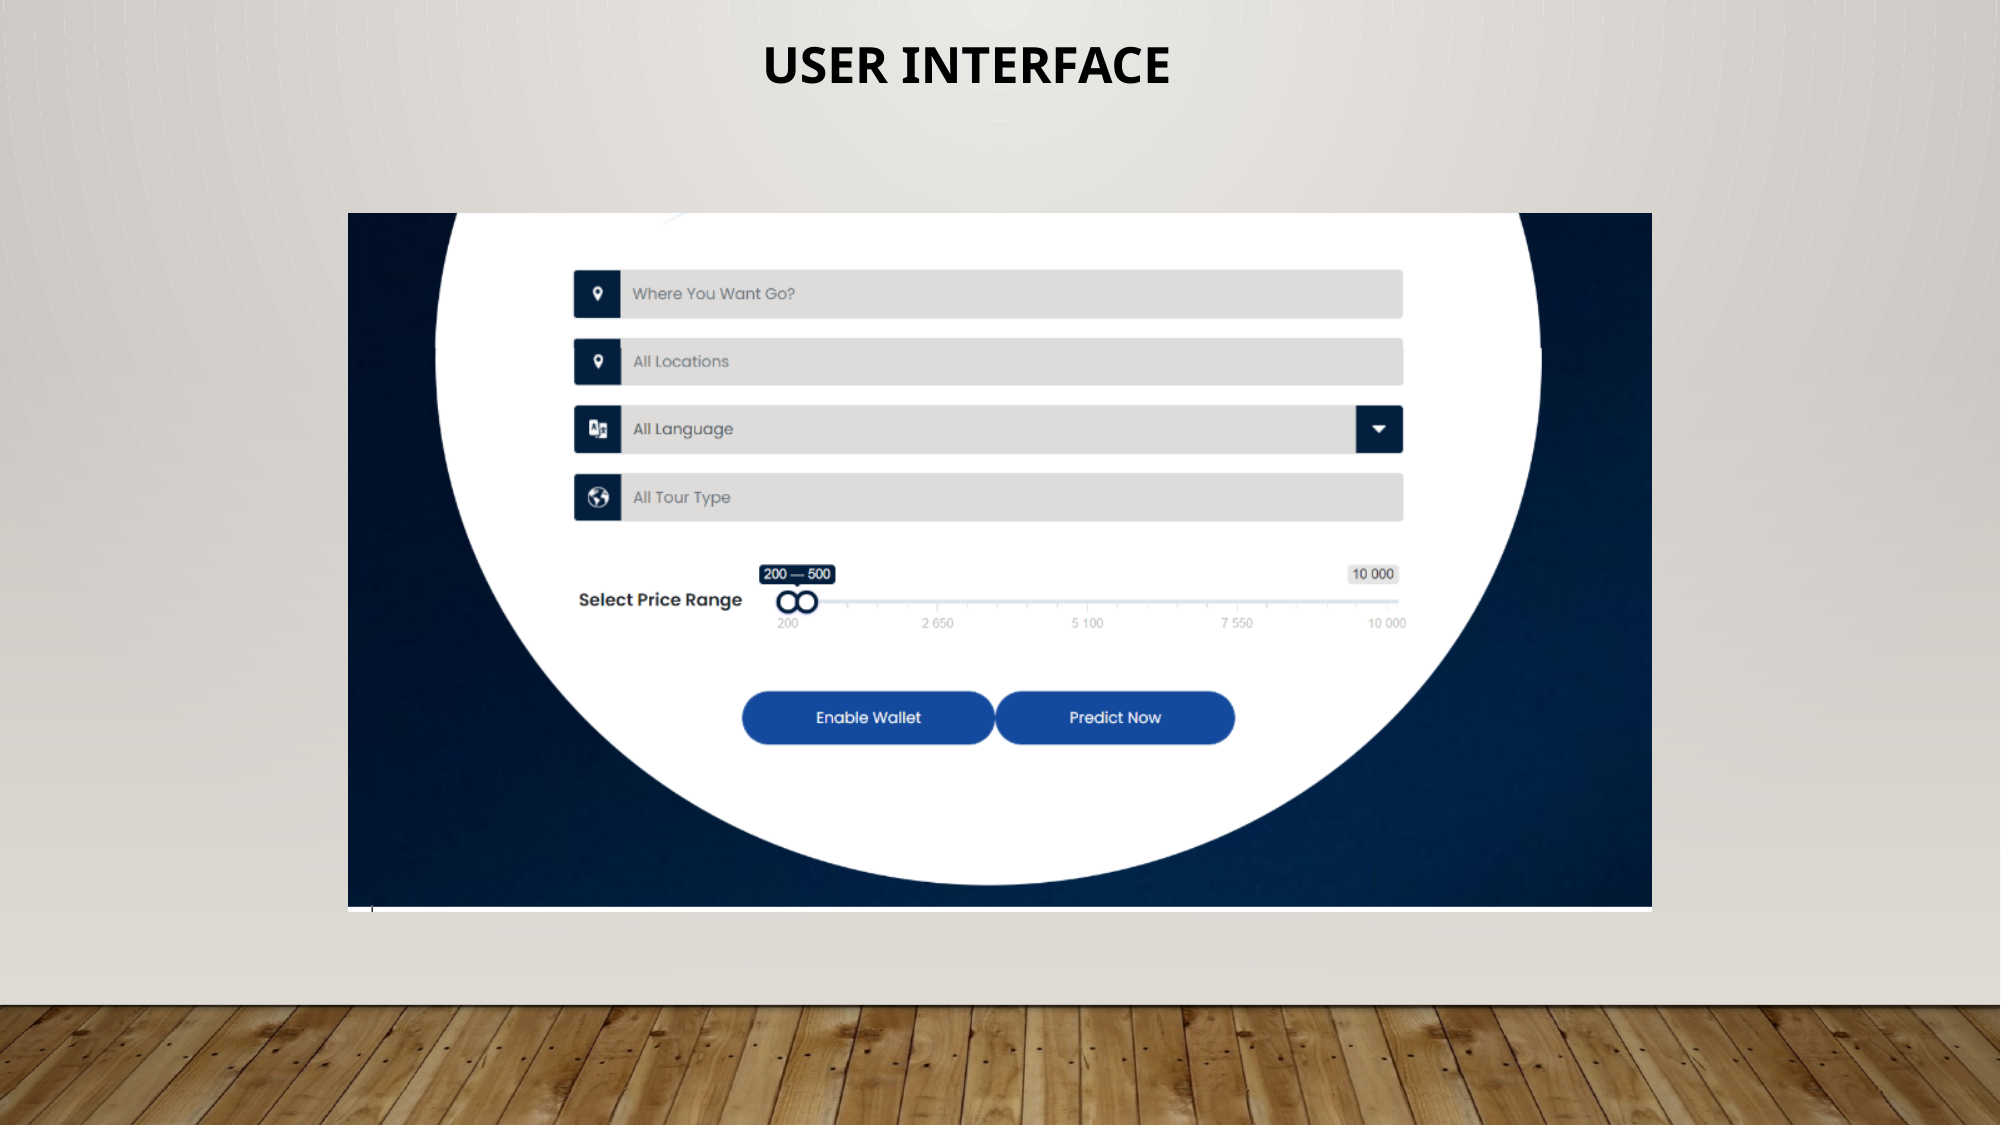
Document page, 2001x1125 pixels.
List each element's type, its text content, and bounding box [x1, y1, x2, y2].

text_box USER INTERFACE [747, 25, 1187, 101]
picture [0, 1005, 2000, 1125]
picture [347, 212, 1653, 913]
